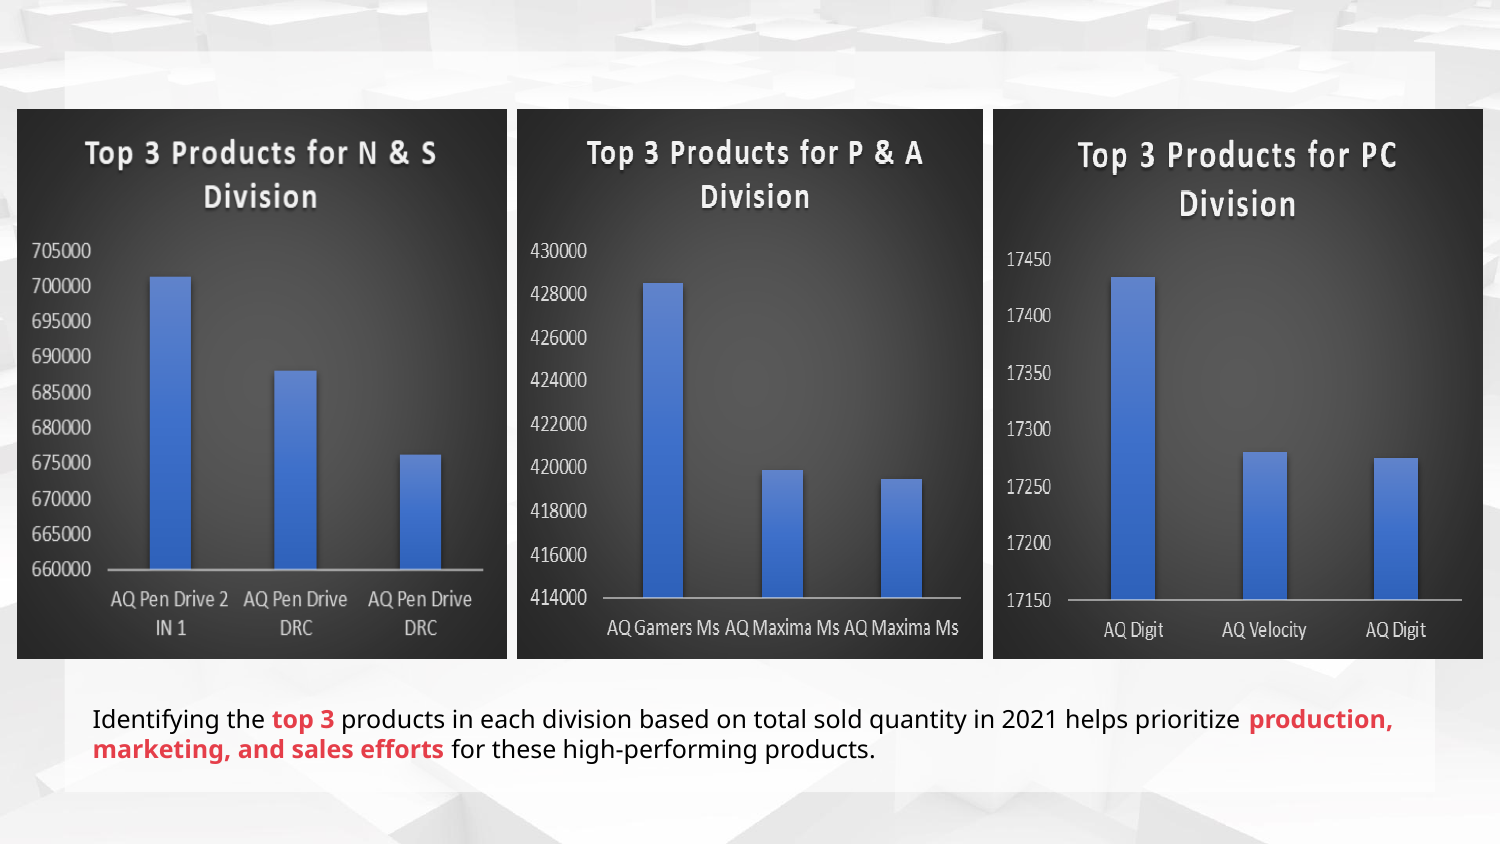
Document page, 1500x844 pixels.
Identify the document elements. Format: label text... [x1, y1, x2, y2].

picture [516, 108, 983, 659]
picture [0, 0, 1500, 844]
text_box Identifying the top 3 products in each division based on total sold quantity in 2021 helps prioritize production, marketing, and sales efforts for these high-performing products. [77, 689, 1500, 779]
